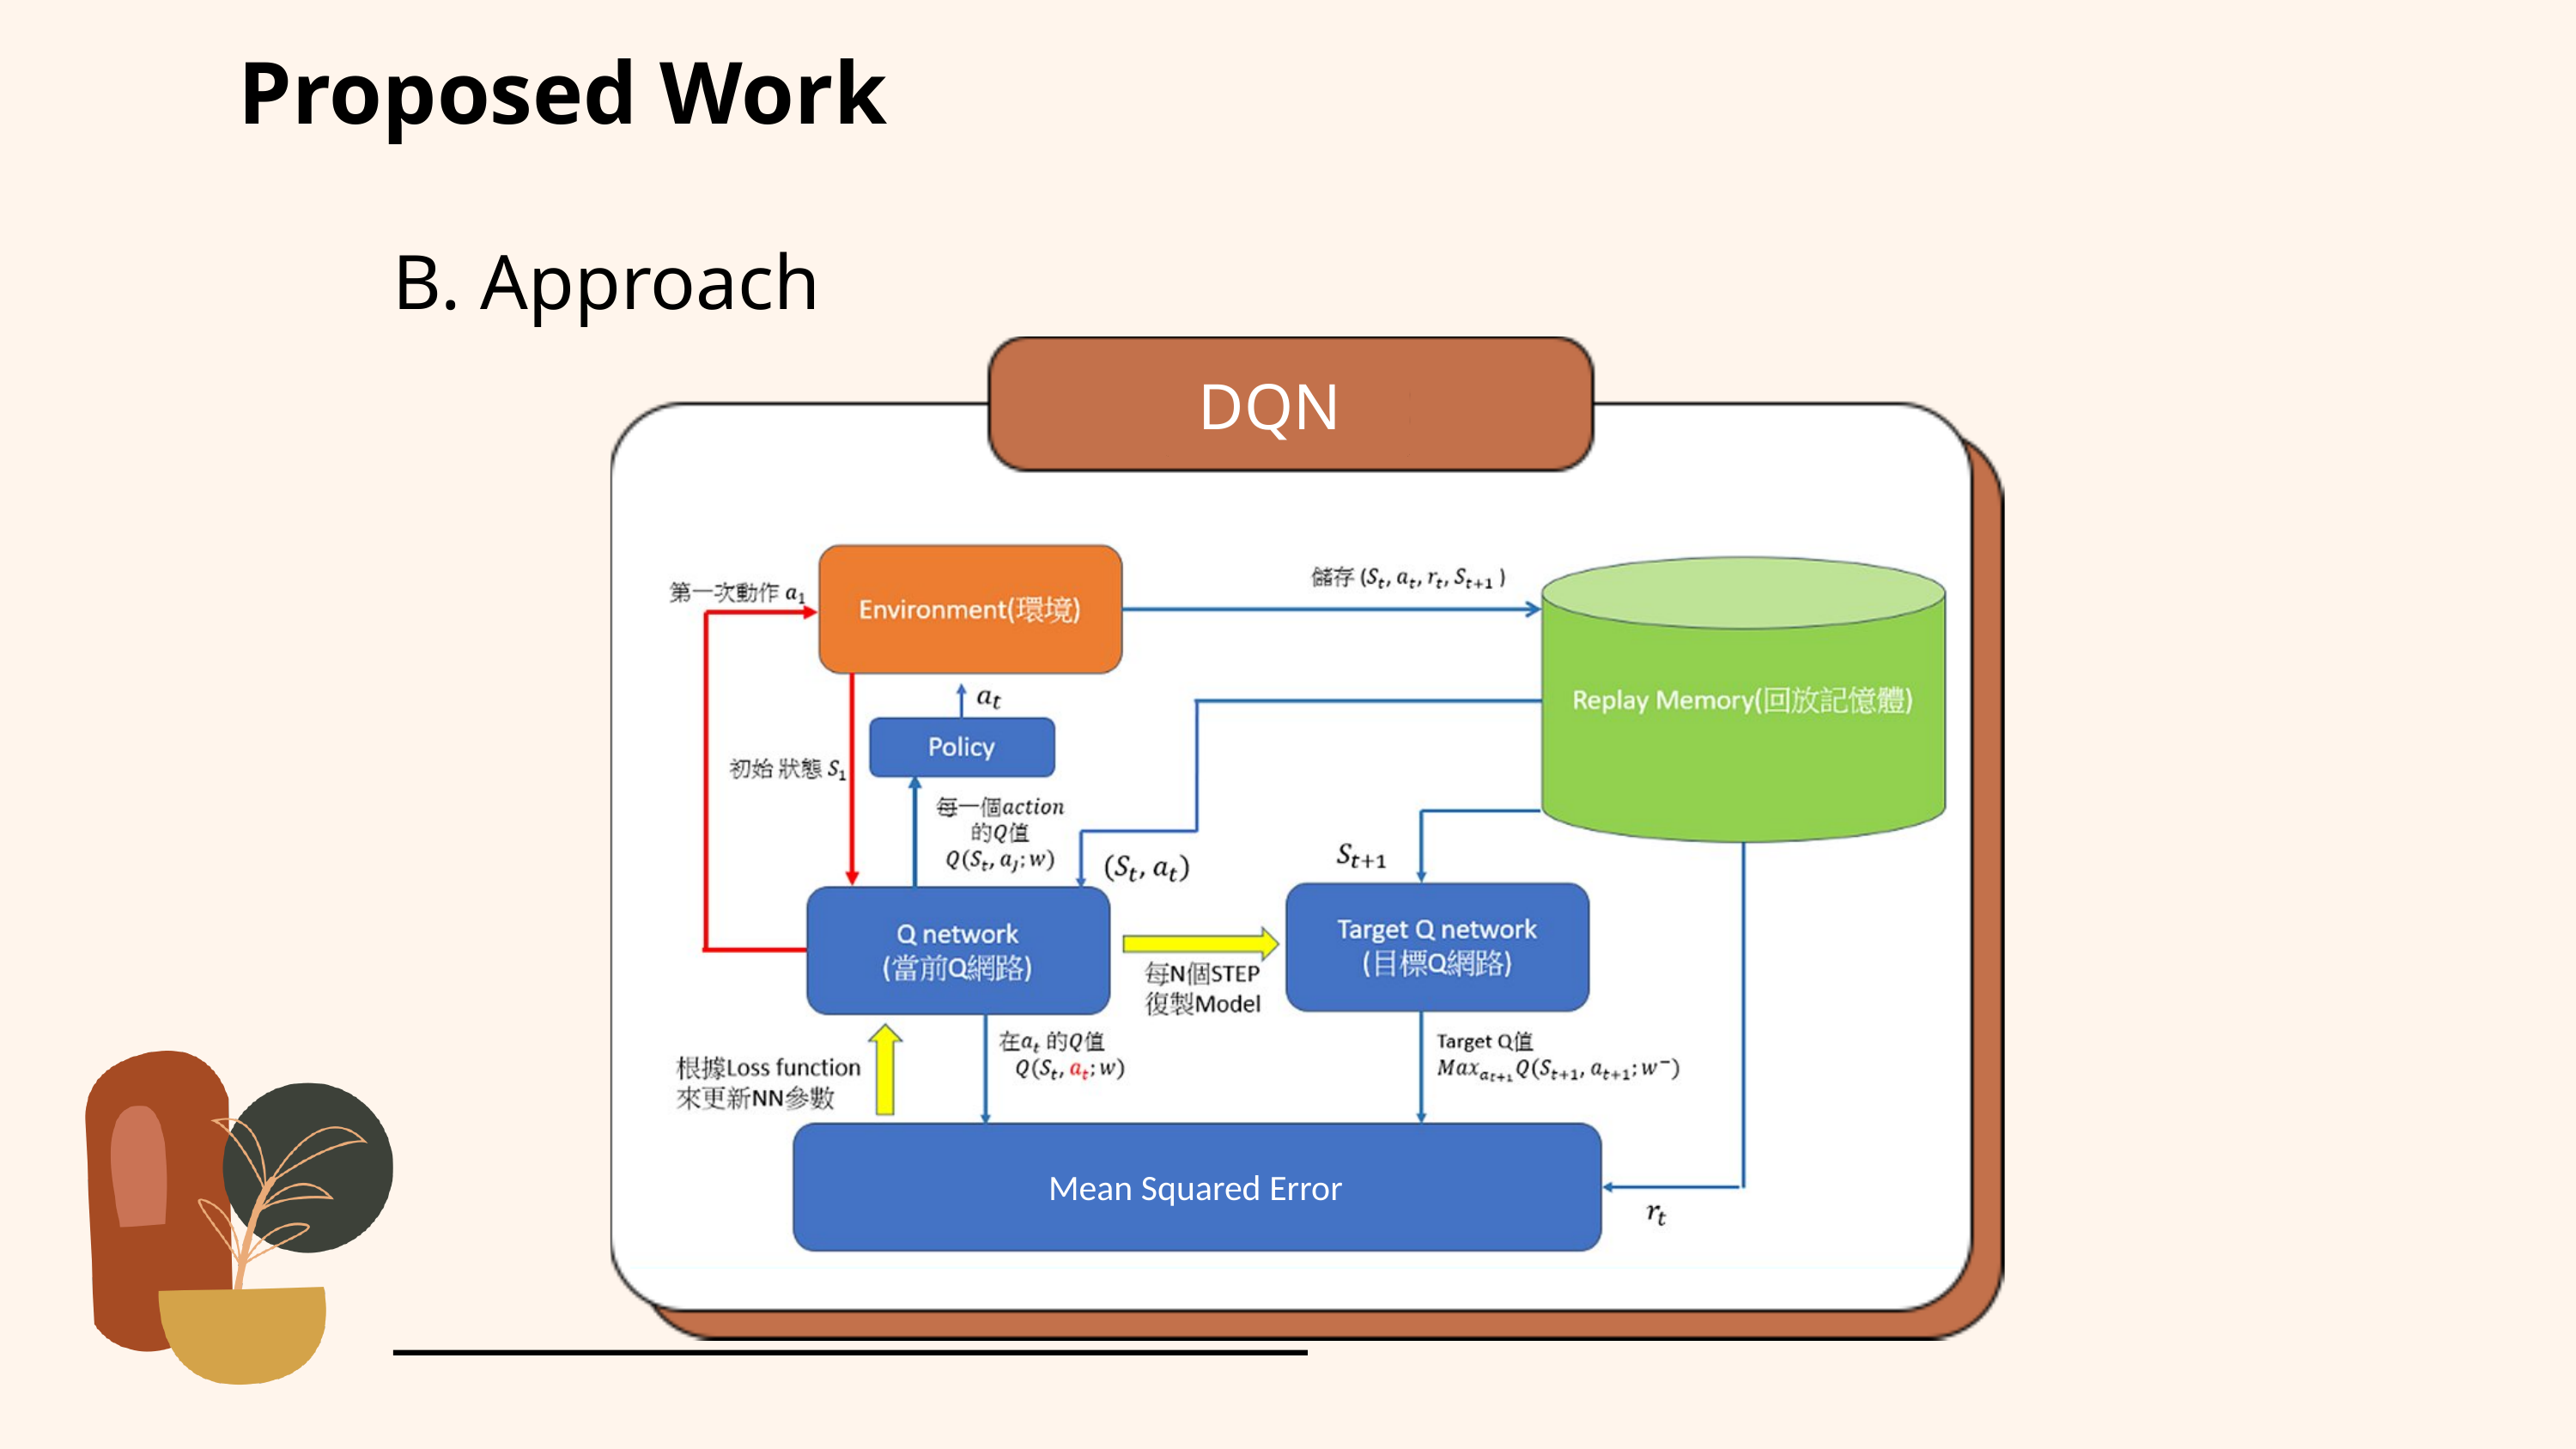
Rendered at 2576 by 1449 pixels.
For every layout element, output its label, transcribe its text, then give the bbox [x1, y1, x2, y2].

text_box [83, 1039, 393, 1392]
text_box Proposed Work [238, 35, 955, 142]
text_box B. Approach [392, 219, 904, 324]
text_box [610, 336, 2005, 1342]
